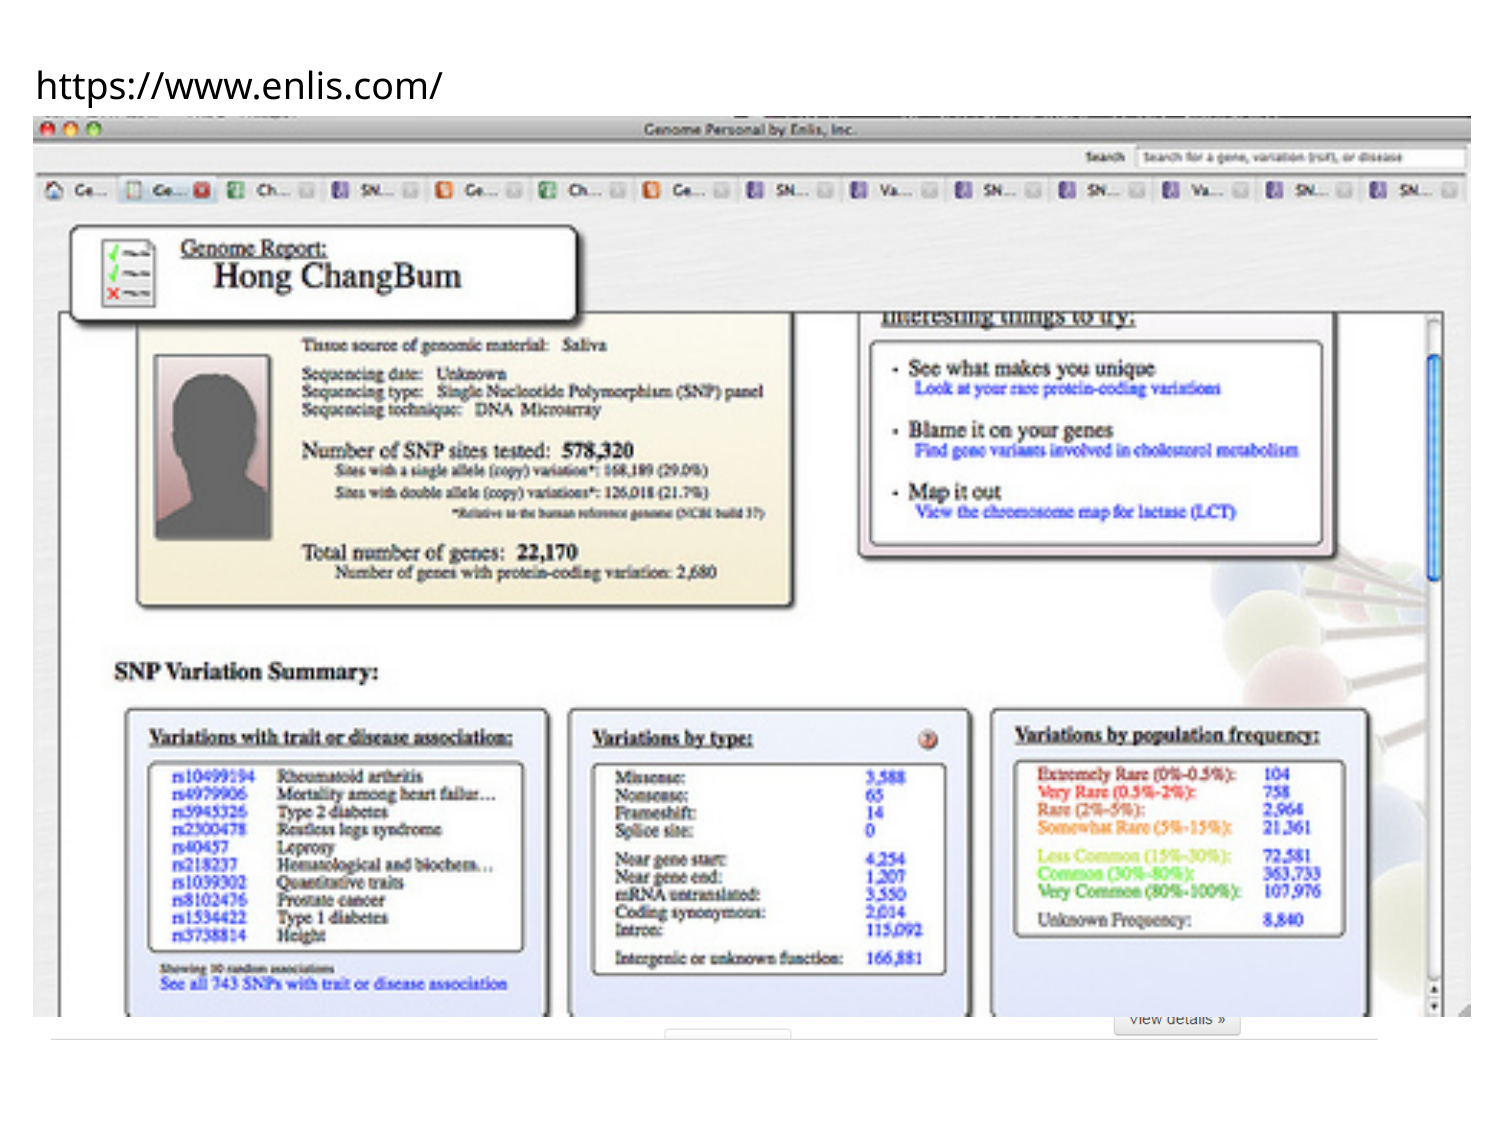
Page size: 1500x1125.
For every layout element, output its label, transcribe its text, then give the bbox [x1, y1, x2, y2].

picture [33, 116, 1471, 1040]
text_box https://www.enlis.com/ [20, 54, 459, 115]
